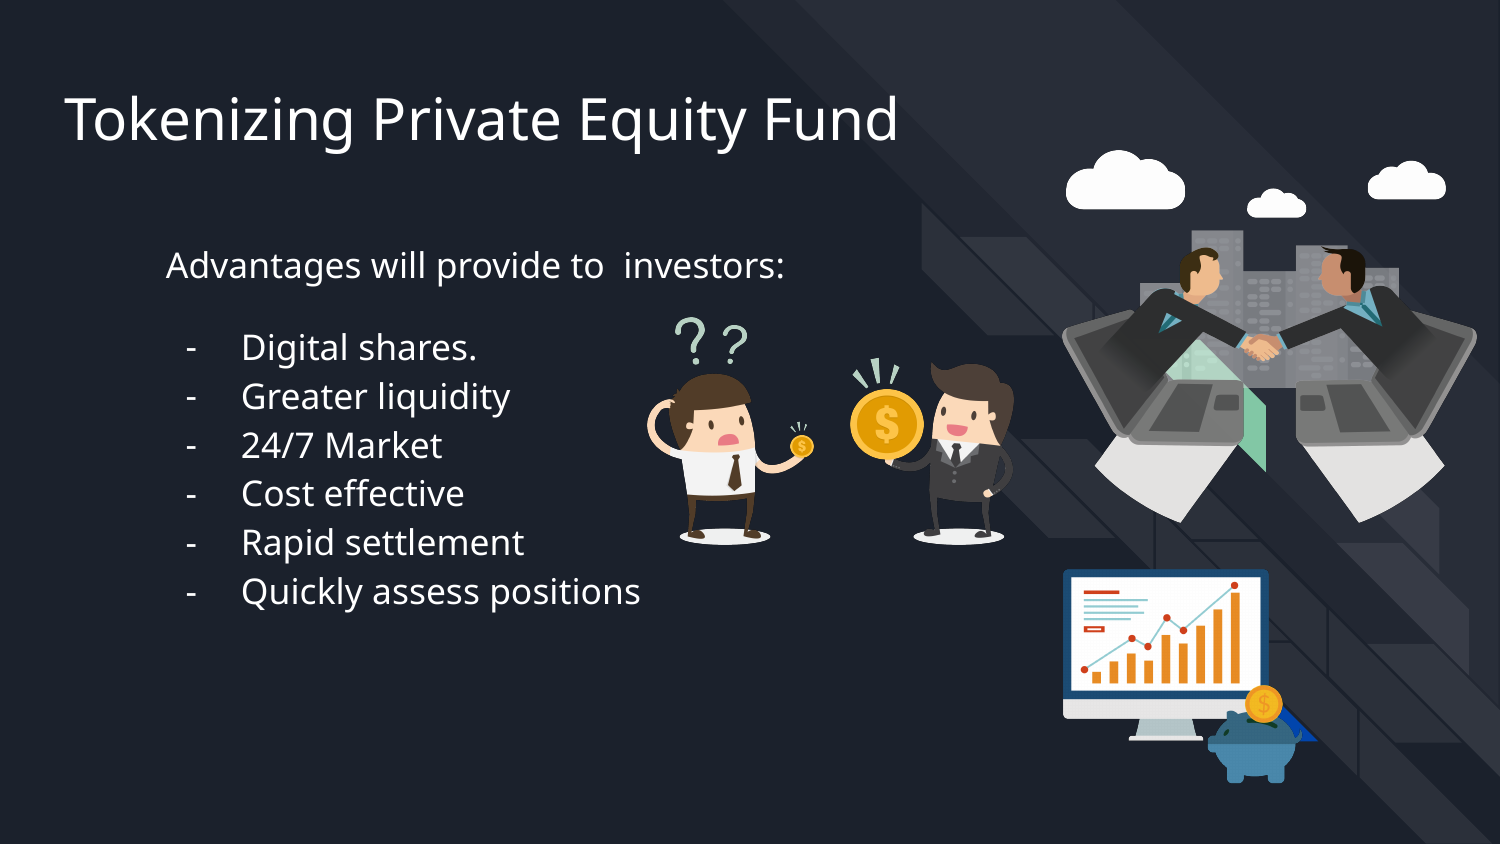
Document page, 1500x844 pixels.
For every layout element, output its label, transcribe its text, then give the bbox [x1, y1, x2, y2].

picture [1038, 535, 1310, 807]
title Tokenizing Private Equity Fund [49, 22, 1121, 212]
picture [1061, 150, 1477, 524]
list Advantages will provide to investors: Digital shares. Greater liquidity 24/7 Market Cost effective Rapid settlement Quickly assess positions [150, 221, 858, 715]
picture [646, 317, 1014, 545]
